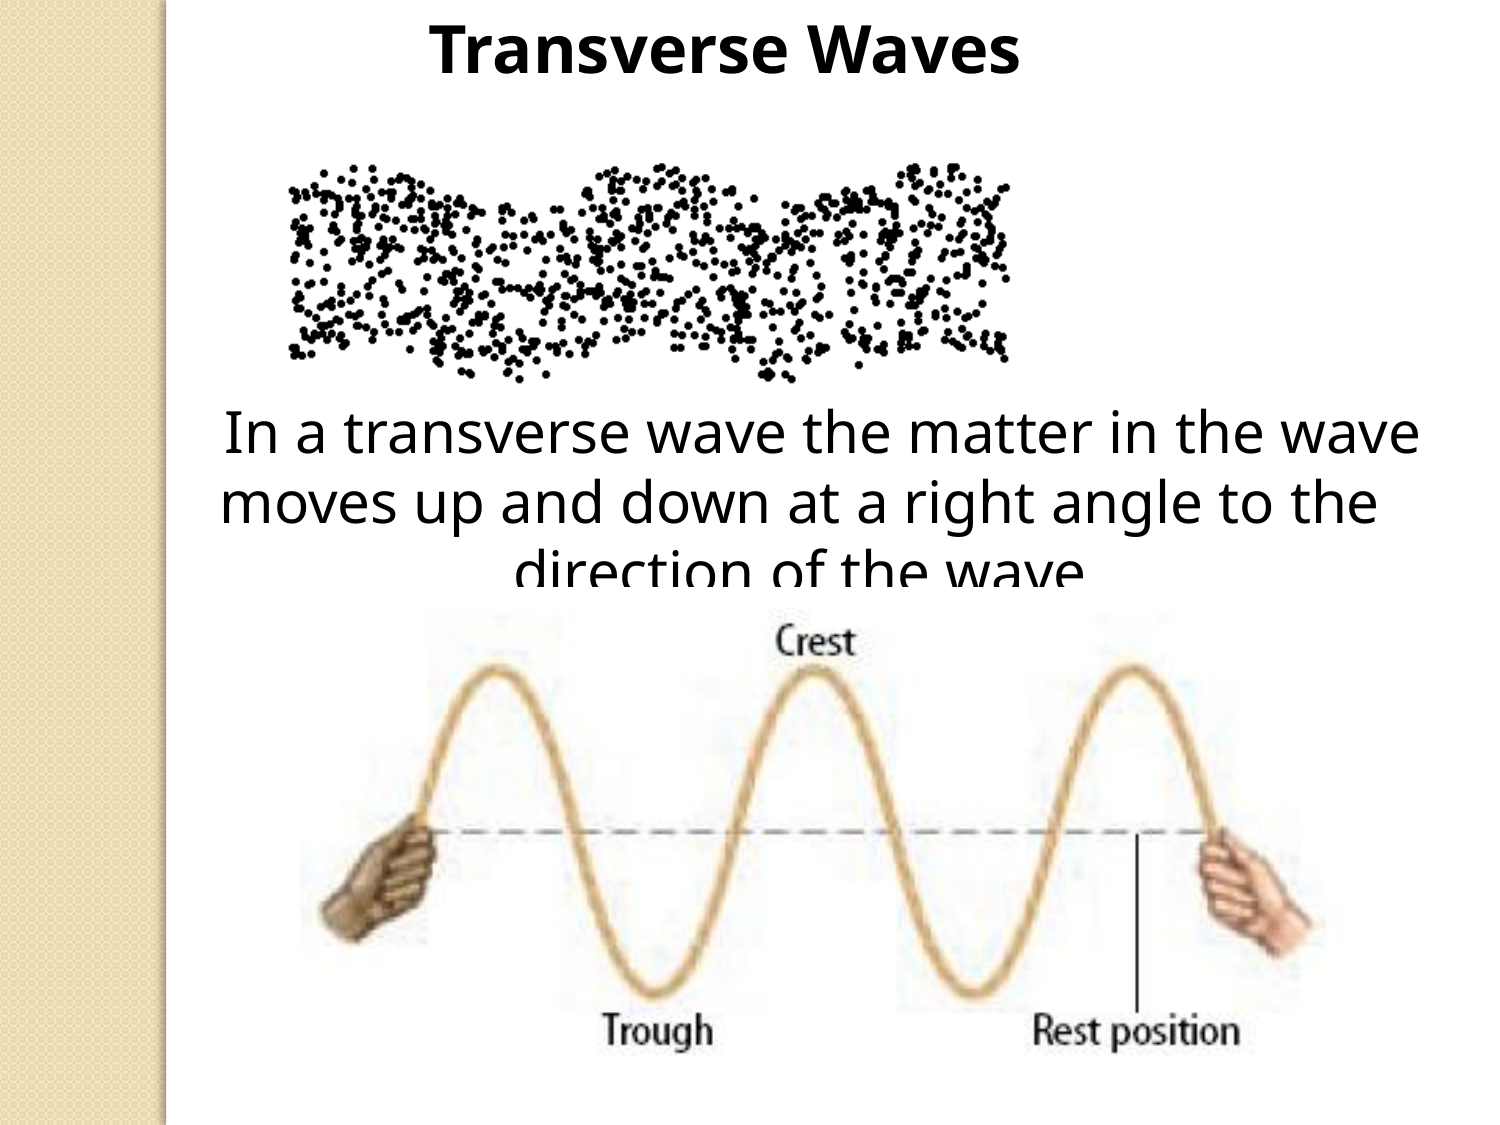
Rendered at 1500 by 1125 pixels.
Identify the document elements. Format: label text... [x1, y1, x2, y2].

text_box In a transverse wave the matter in the wave moves up and down at a right angle to the direction of the wave [99, 387, 1500, 613]
picture [274, 162, 1032, 385]
text_box Transverse Waves [0, 0, 1500, 95]
picture [299, 587, 1355, 1076]
